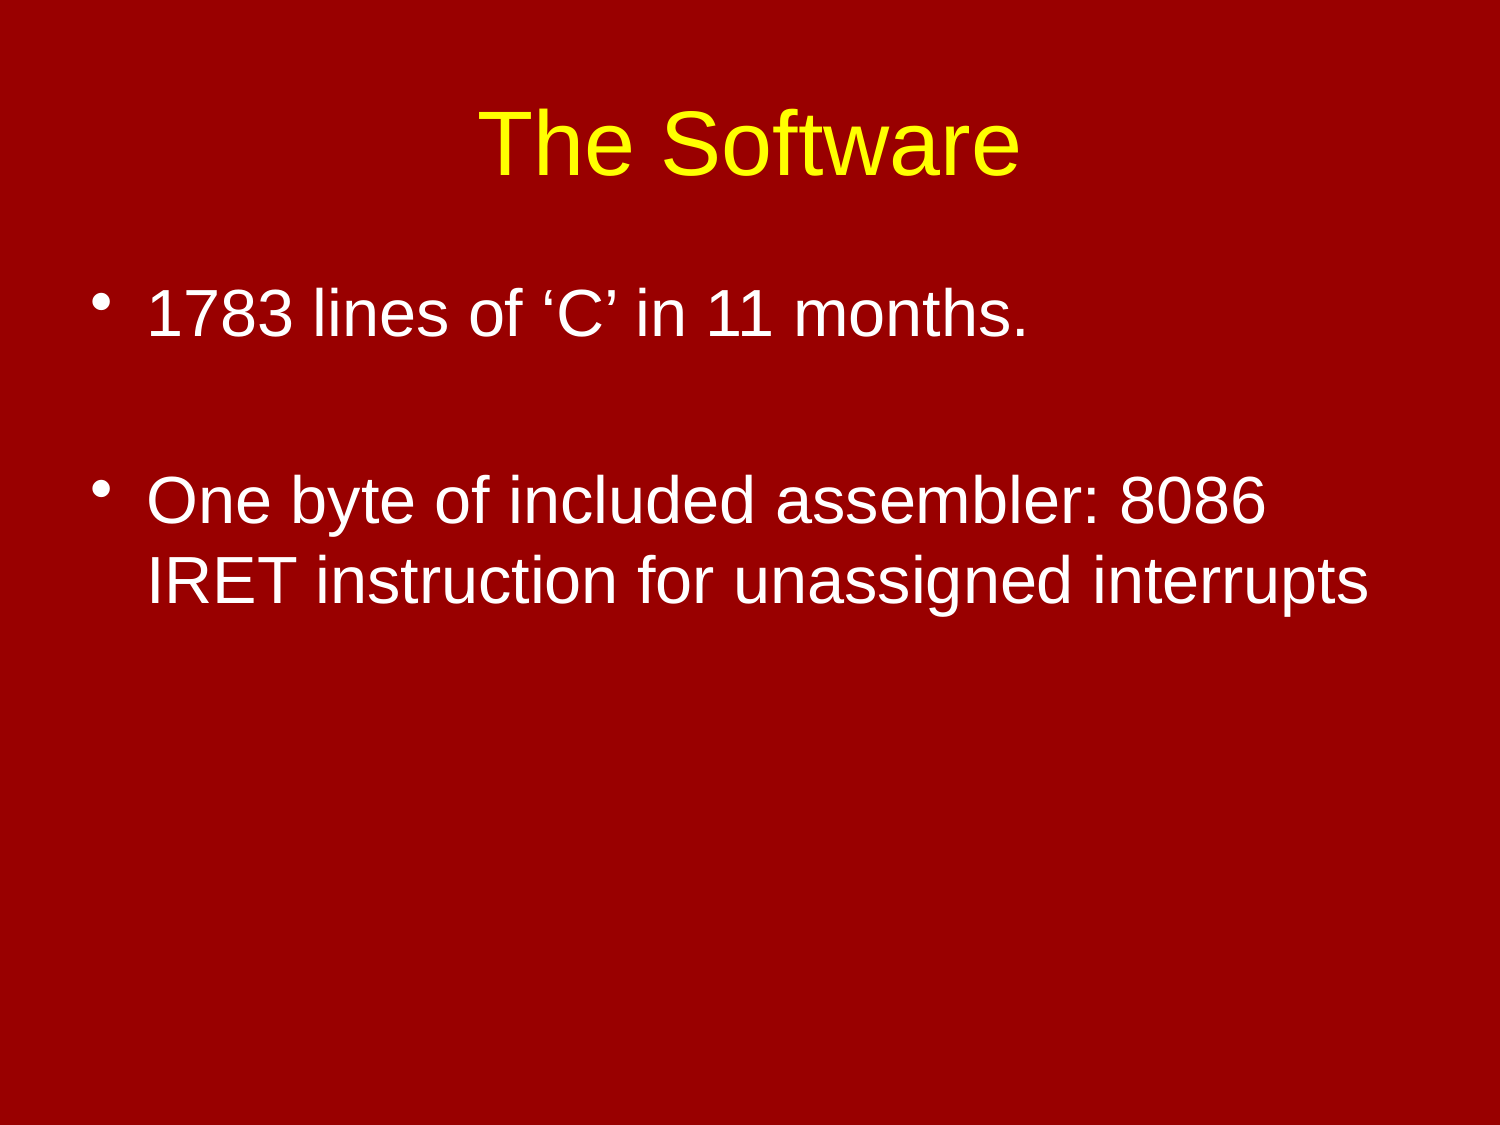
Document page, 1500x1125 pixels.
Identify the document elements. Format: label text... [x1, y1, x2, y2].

title The Software [75, 45, 1425, 233]
list 1783 lines of ‘C’ in 11 months. One byte of included assembler: 8086 IRET instruction for unassigned interrupts [75, 262, 1425, 1005]
